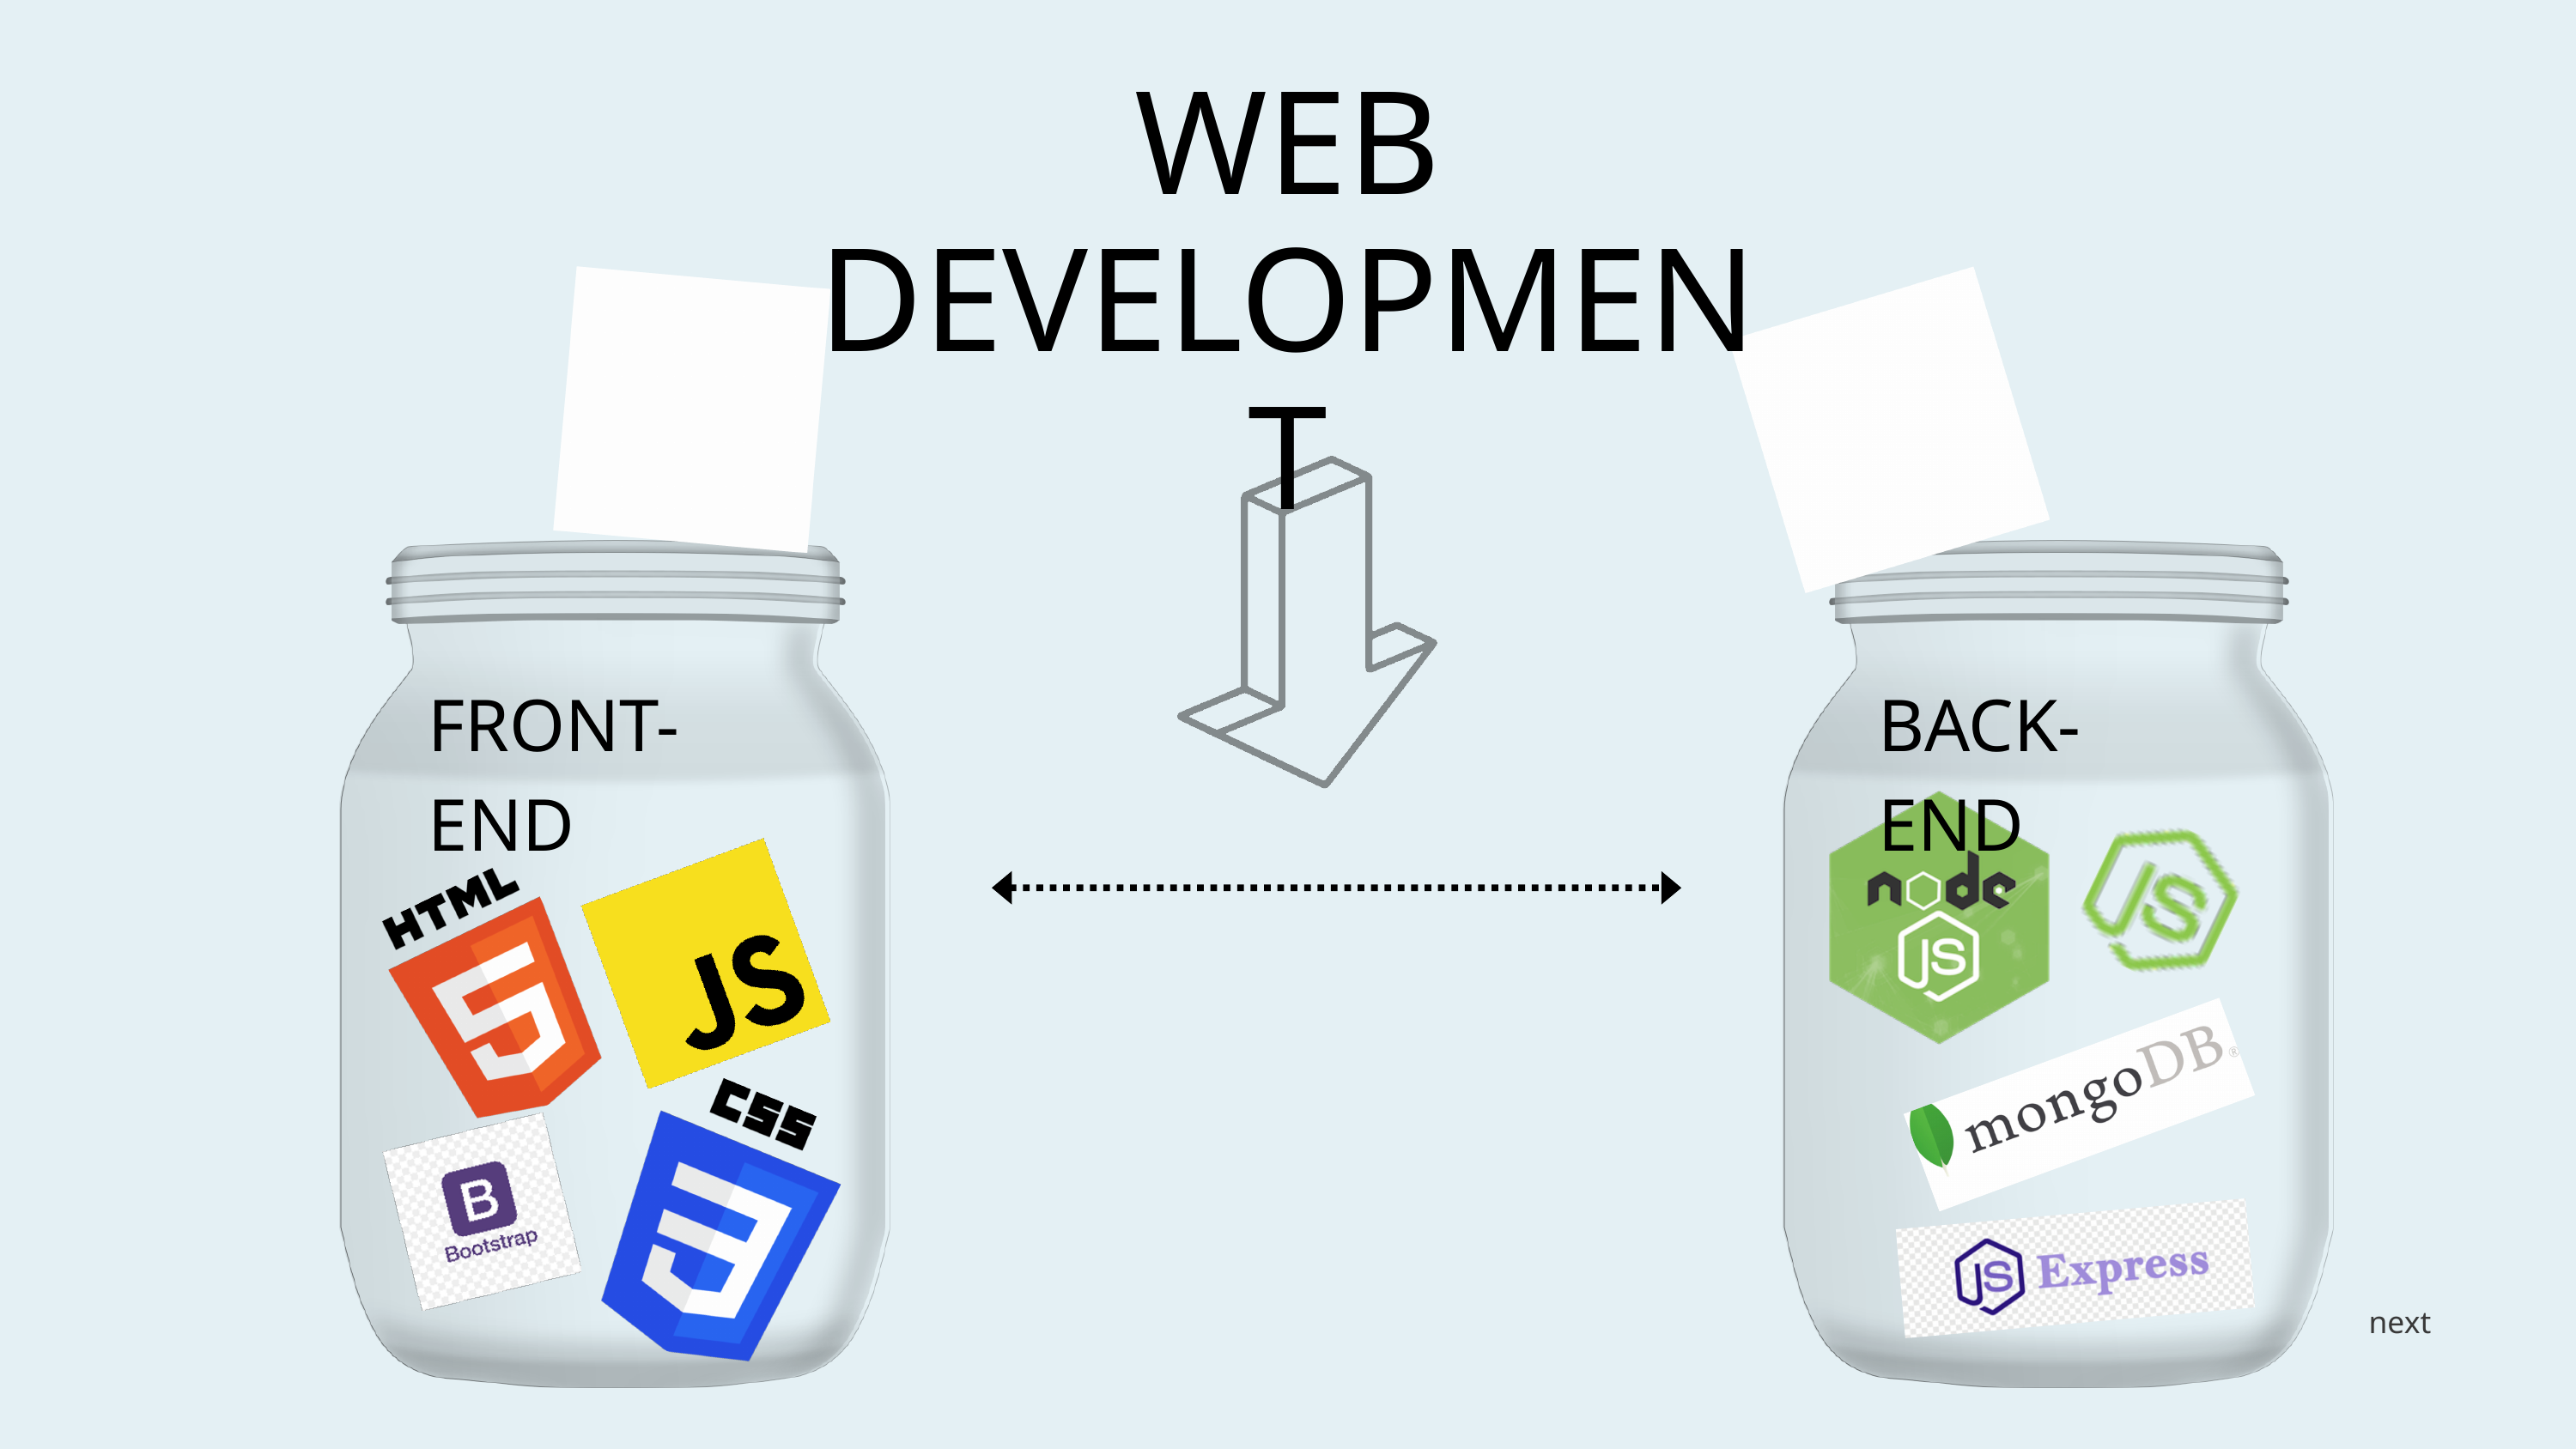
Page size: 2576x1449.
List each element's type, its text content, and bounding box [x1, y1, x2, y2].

picture [338, 267, 890, 1389]
picture [1743, 267, 2334, 1389]
picture [1151, 453, 1461, 791]
text_box [992, 878, 1003, 897]
text_box next [2337, 1297, 2432, 1340]
text_box [1670, 878, 1682, 897]
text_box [817, 0, 1759, 387]
